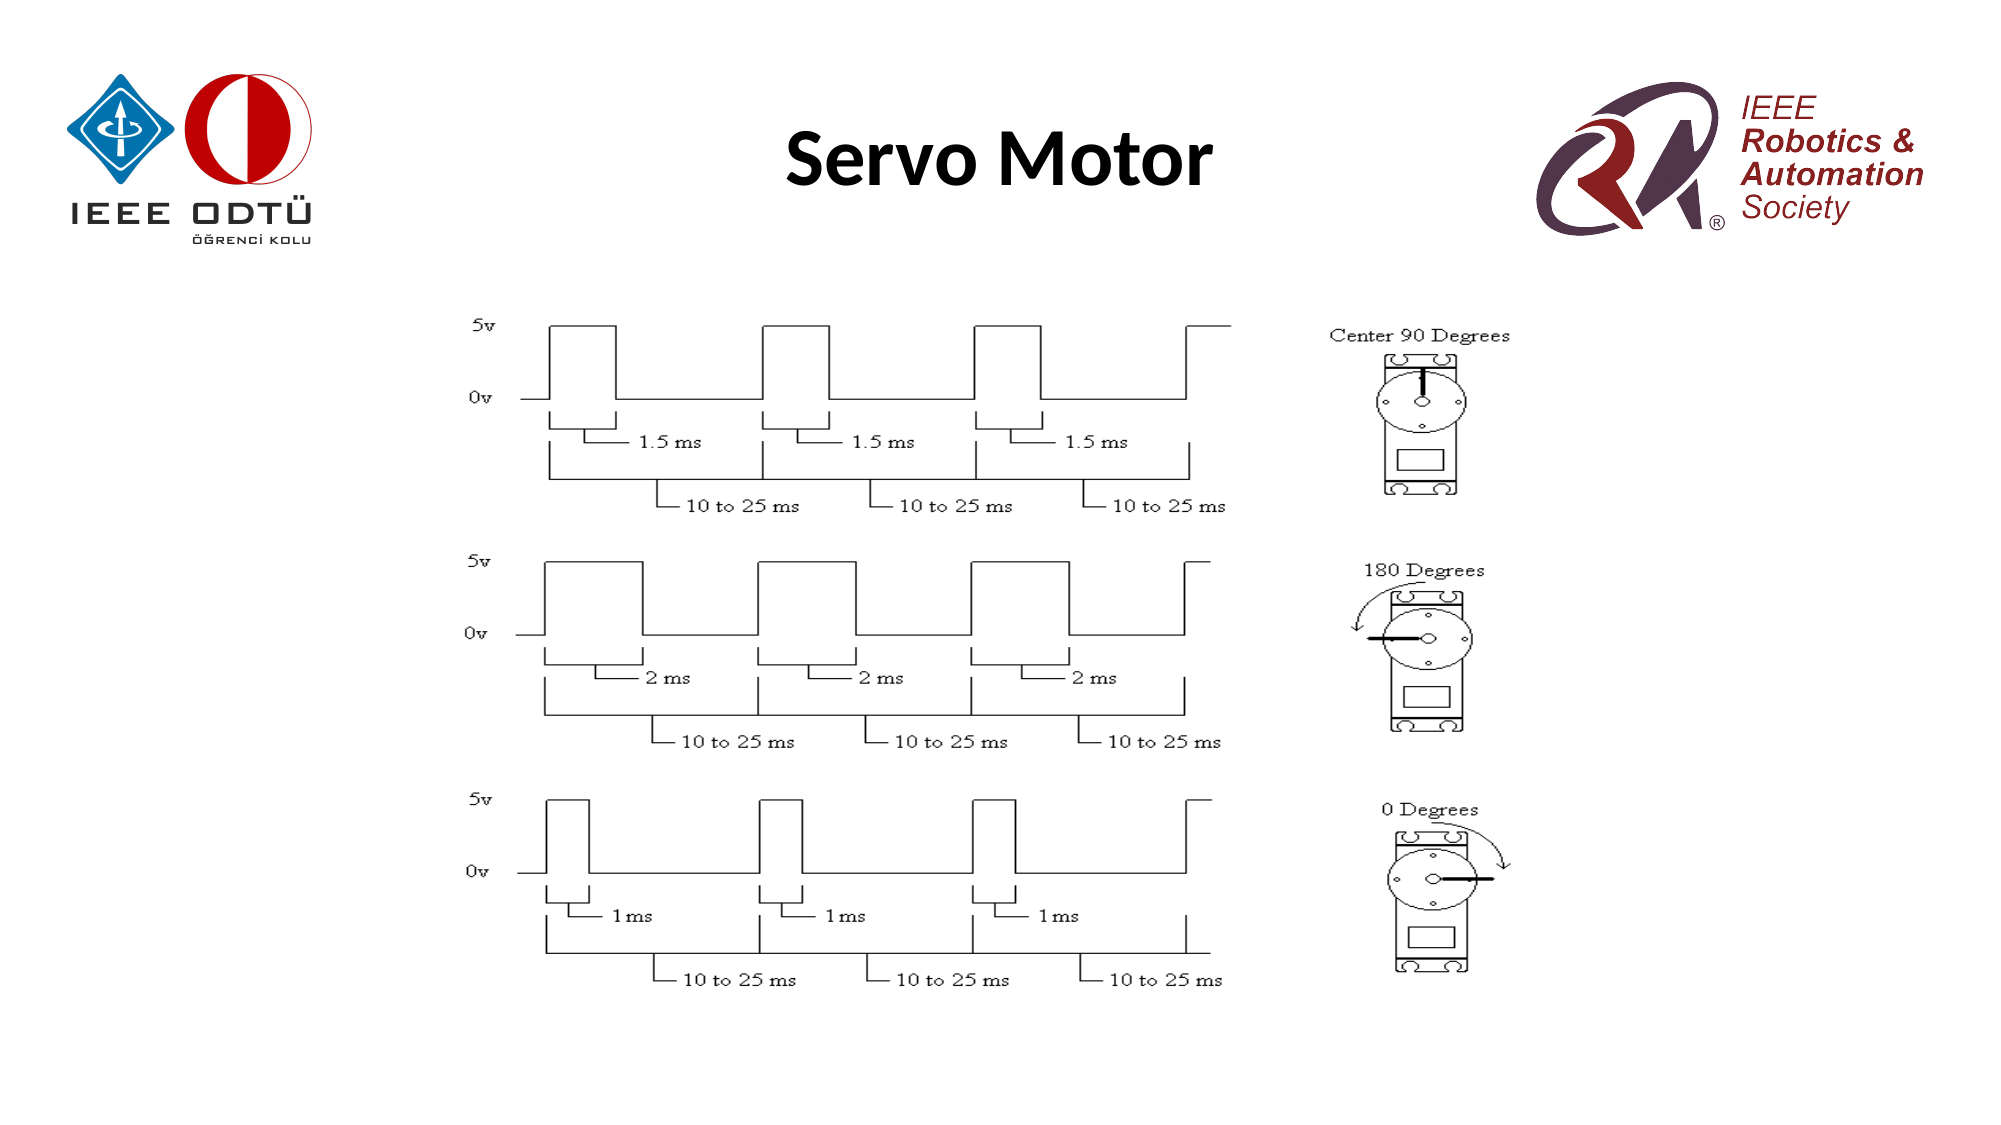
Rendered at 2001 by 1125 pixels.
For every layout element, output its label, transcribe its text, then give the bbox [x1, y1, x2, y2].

picture [67, 74, 312, 244]
picture [136, 149, 145, 158]
picture [437, 290, 1563, 1033]
title Servo Motor [479, 65, 1521, 253]
picture [94, 100, 106, 112]
picture [98, 103, 128, 137]
picture [67, 74, 118, 126]
picture [1529, 74, 1933, 244]
picture [118, 140, 124, 156]
